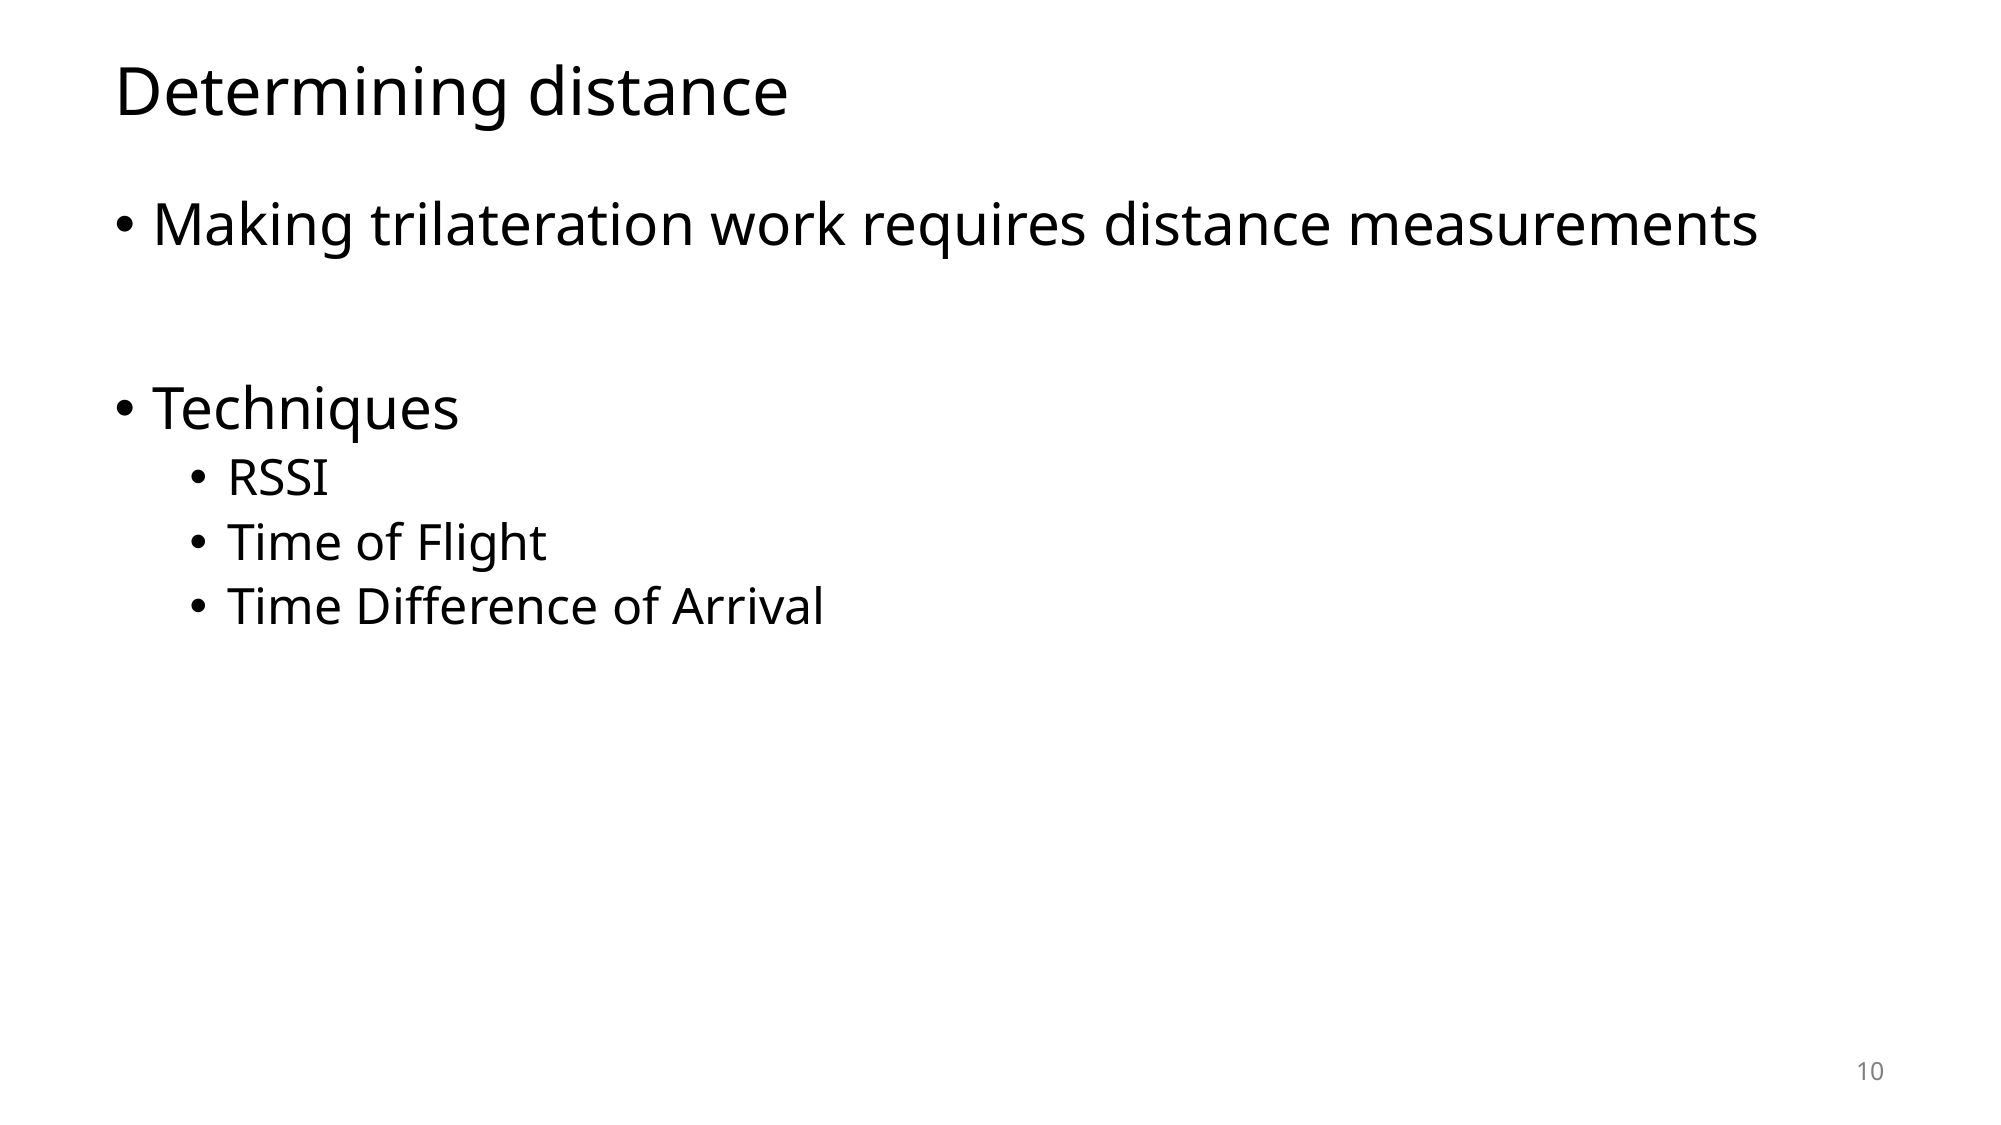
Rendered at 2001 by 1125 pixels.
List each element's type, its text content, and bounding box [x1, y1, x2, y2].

list Making trilateration work requires distance measurements Techniques RSSI Time of Flight Time Difference of Arrival [99, 187, 1900, 1013]
title Determining distance [99, 37, 1900, 150]
slide_number 10 [1749, 1042, 1900, 1103]
